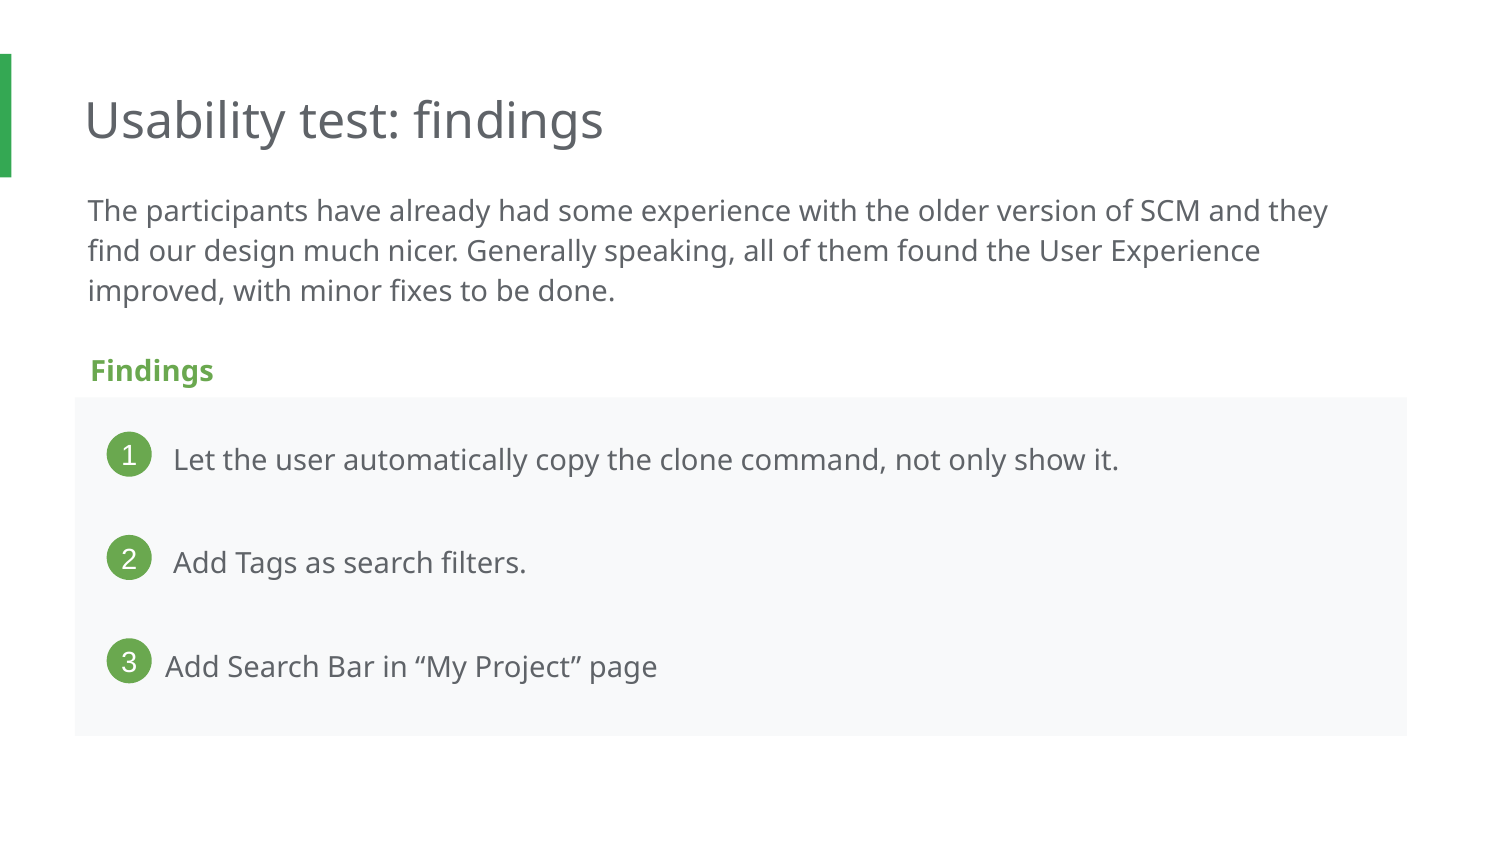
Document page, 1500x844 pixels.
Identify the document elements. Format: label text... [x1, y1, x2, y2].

text_box The participants have already had some experience with the older version of SCM and they find our design much nicer. Generally speaking, all of them found the User Experience improved, with minor fixes to be done. [87, 172, 1379, 363]
text_box [74, 397, 1407, 736]
text_box Findings [74, 331, 623, 397]
text_box 2 [106, 534, 152, 580]
text_box Add Tags as search filters. [158, 524, 706, 595]
text_box Usability test: findings [84, 73, 1095, 164]
text_box 3 [106, 638, 152, 684]
text_box 1 [106, 431, 152, 477]
text_box Add Search Bar in “My Project” page [150, 627, 698, 699]
text_box Let the user automatically copy the clone command, not only show it. [158, 421, 1207, 492]
